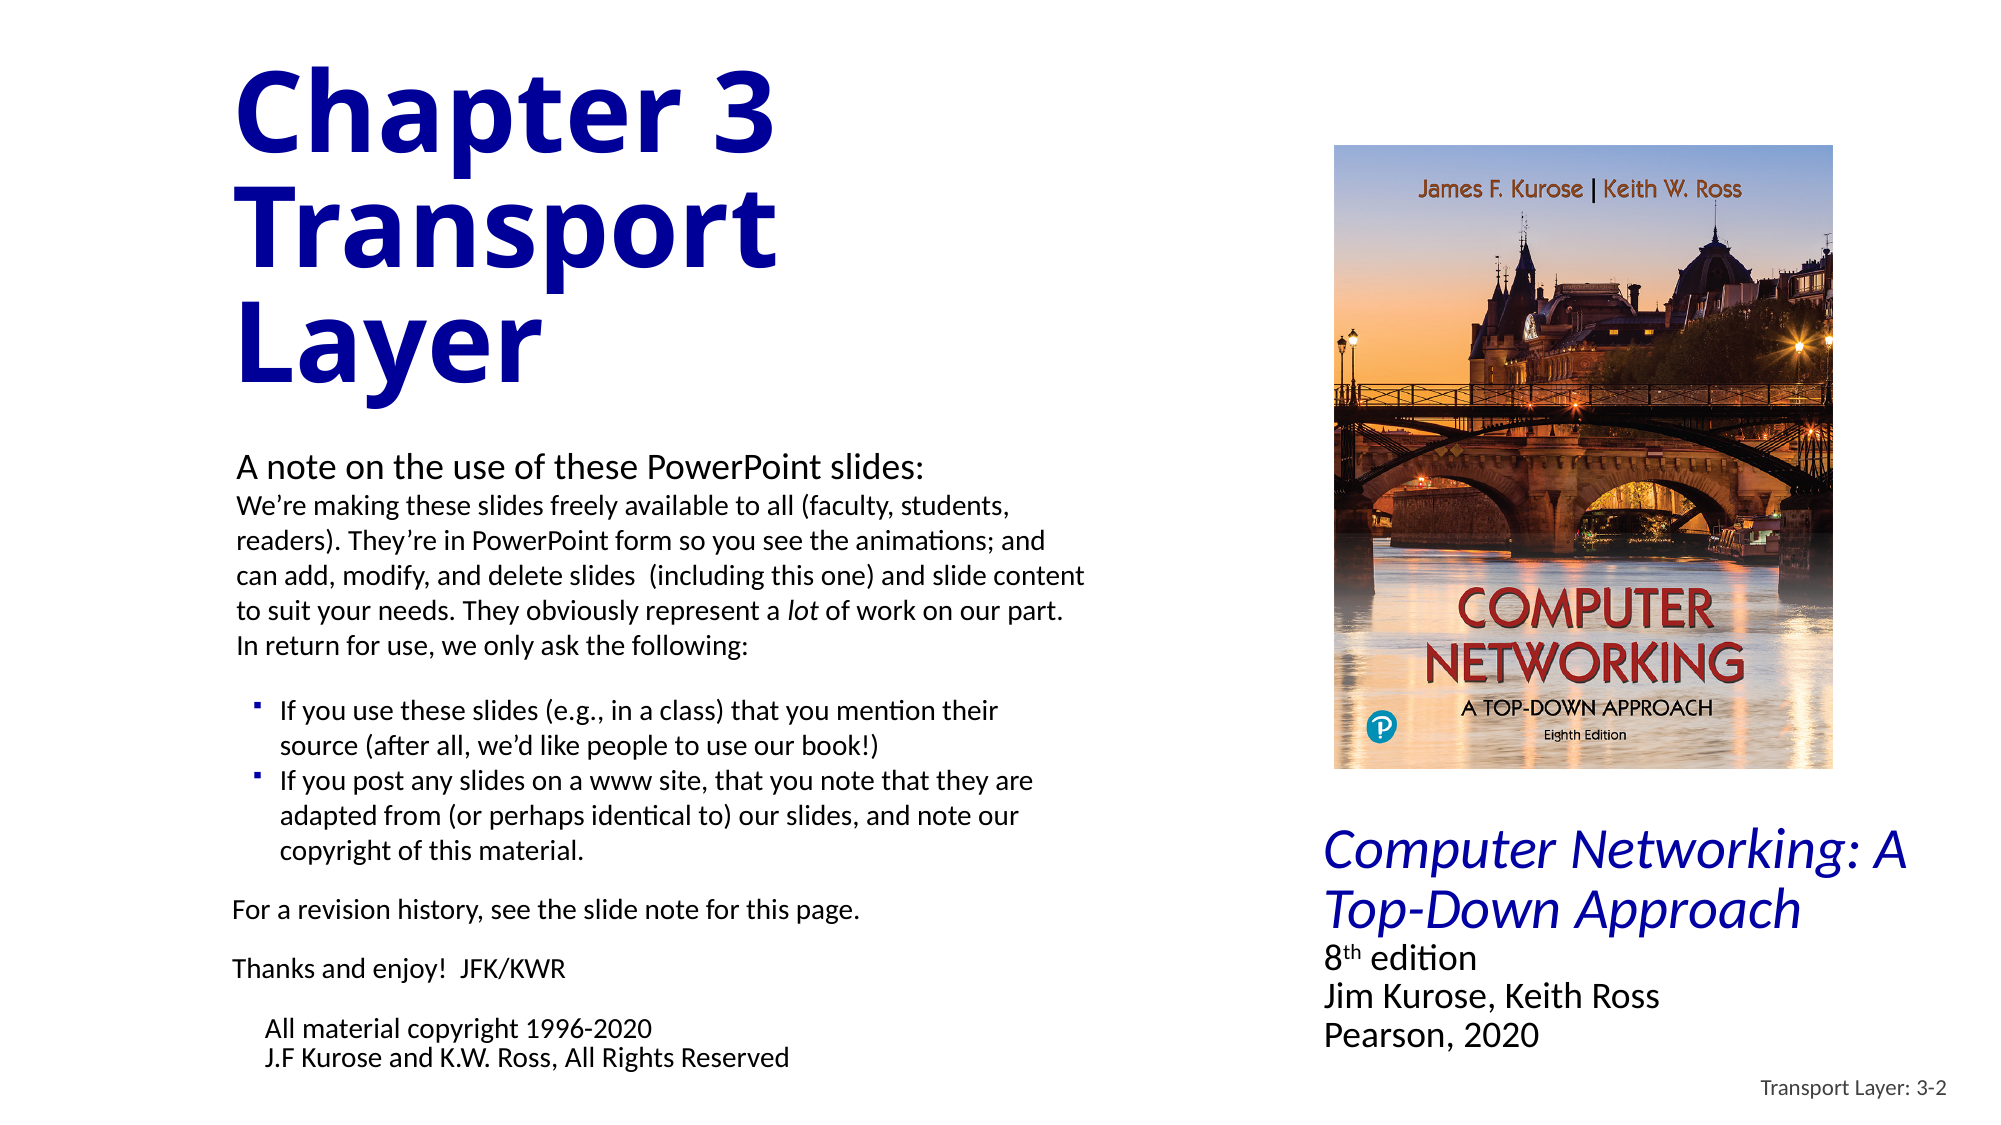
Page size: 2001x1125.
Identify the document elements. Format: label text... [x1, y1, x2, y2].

picture [1334, 145, 1834, 769]
text_box Transport Layer: 3-<number> [1512, 1056, 1962, 1117]
text_box A note on the use of these PowerPoint slides: We’re making these slides freely available to all (faculty, students, readers). They’re in PowerPoint form so you see the animations; and can add, modify, and delete slides (including this one) and slide content to suit your needs. They obviously represent a lot of work on our part. In return for use, we only ask the following: [221, 434, 1104, 699]
text_box Computer Networking: A Top-Down Approach 8th edition Jim Kurose, Keith Ross Pearson, 2020 [1309, 703, 1962, 1125]
text_box If you use these slides (e.g., in a class) that you mention their source (after all, we’d like people to use our book!) If you post any slides on a www site, that you note that they are adapted from (or perhaps identical to) our slides, and note our copyright of this material. For a revision history, see the slide note for this page. Thanks and enjoy! JFK/KWR All material copyright 1996-2020 J.F Kurose and K.W. Ross, All Rights Reserved [217, 638, 1100, 1082]
text_box Chapter 3 Transport Layer [217, 92, 1046, 375]
